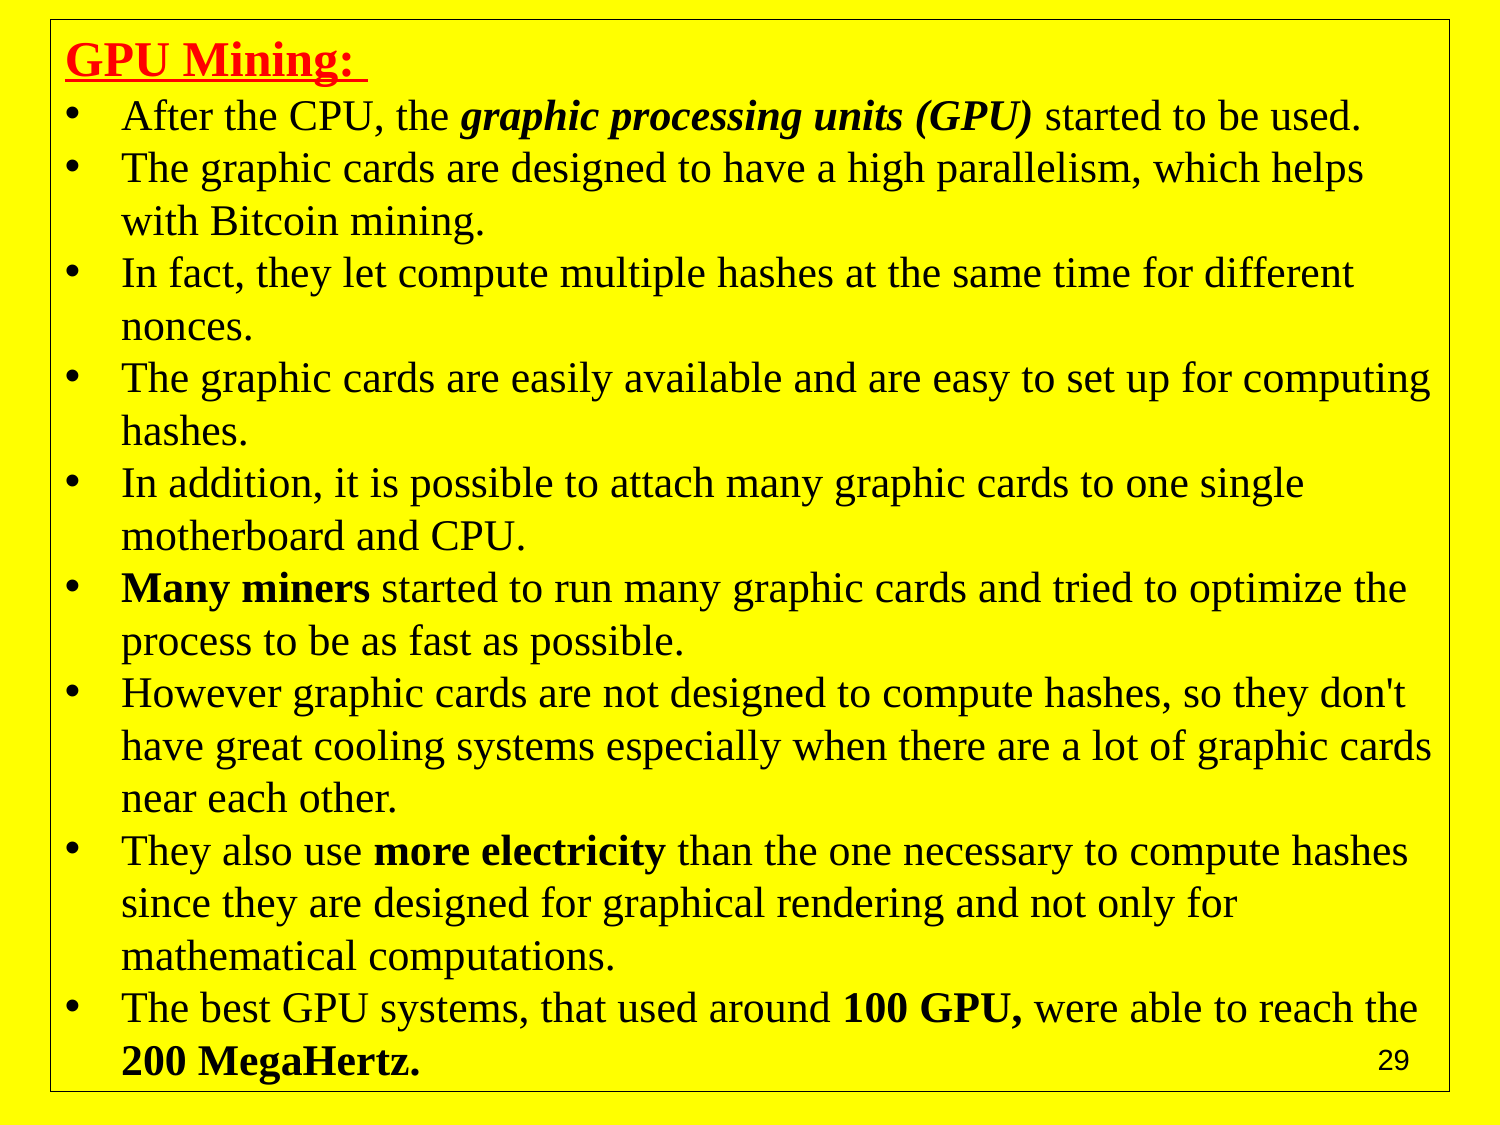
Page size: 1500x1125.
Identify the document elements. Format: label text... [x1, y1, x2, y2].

text_box GPU Mining: After the CPU, the graphic processing units (GPU) started to be used. The graphic cards are designed to have a high parallelism, which helps with Bitcoin mining. In fact, they let compute multiple hashes at the same time for different nonces. The graphic cards are easily available and are easy to set up for computing hashes. In addition, it is possible to attach many graphic cards to one single motherboard and CPU. Many miners started to run many graphic cards and tried to optimize the process to be as fast as possible. However graphic cards are not designed to compute hashes, so they don't have great cooling systems especially when there are a lot of graphic cards near each other. They also use more electricity than the one necessary to compute hashes since they are designed for graphical rendering and not only for mathematical computations. The best GPU systems, that used around 100 GPU, were able to reach the 200 MegaHertz. [50, 19, 1450, 1092]
